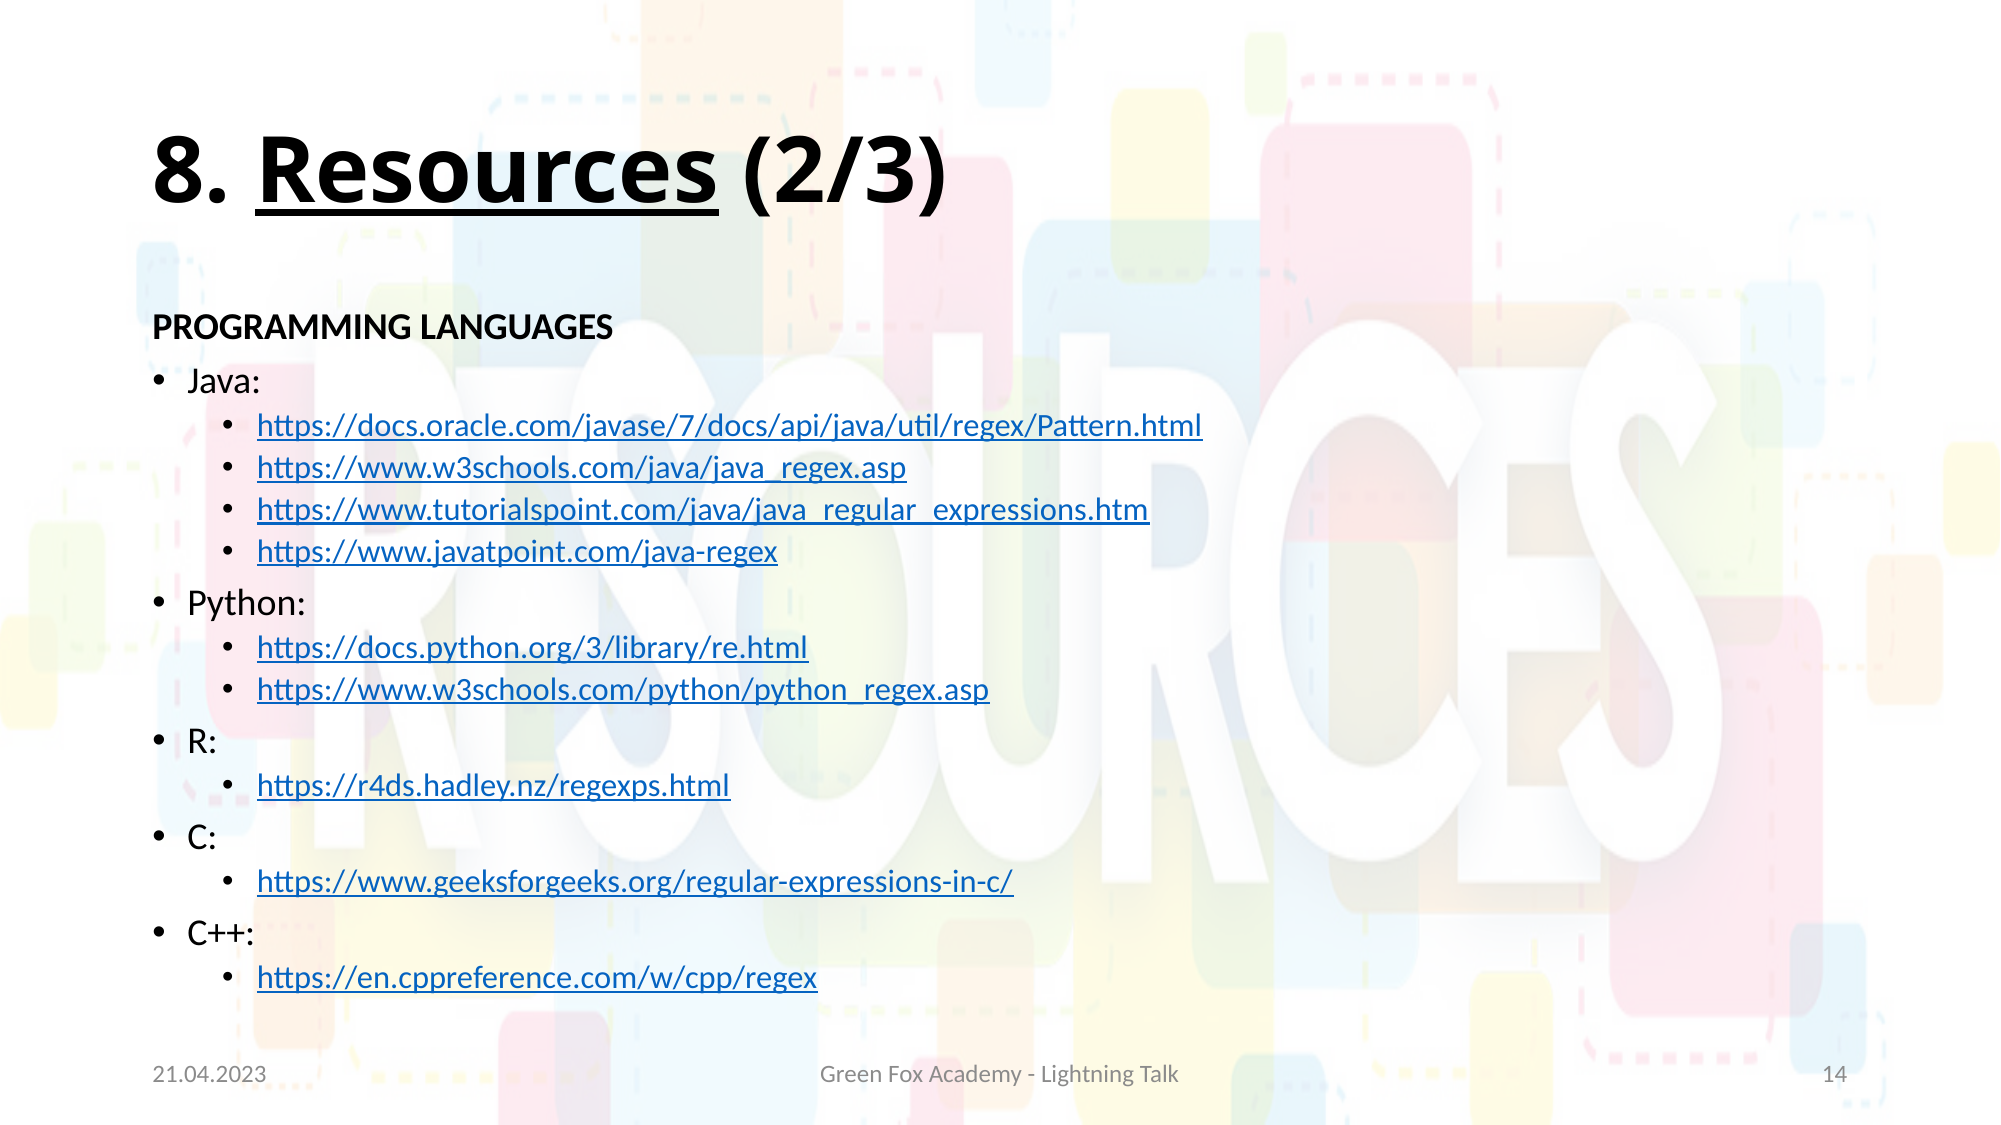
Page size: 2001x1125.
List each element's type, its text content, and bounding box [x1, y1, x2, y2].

list PROGRAMMING LANGUAGES Java: https://docs.oracle.com/javase/7/docs/api/java/util/regex/Pattern.html https://www.w3schools.com/java/java_regex.asp https://www.tutorialspoint.com/java/java_regular_expressions.htm https://www.javatpoint.com/java-regex Python: https://docs.python.org/3/library/re.html https://www.w3schools.com/python/python_regex.asp R: https://r4ds.hadley.nz/regexps.html C: https://www.geeksforgeeks.org/regular-expressions-in-c/ C++: https://en.cppreference.com/w/cpp/regex [137, 299, 1863, 1014]
footer Green Fox Academy - Lightning Talk [662, 1042, 1338, 1103]
title 8. Resources (2/3) [137, 59, 1863, 278]
slide_number 14 [1412, 1042, 1863, 1103]
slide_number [137, 1042, 588, 1103]
